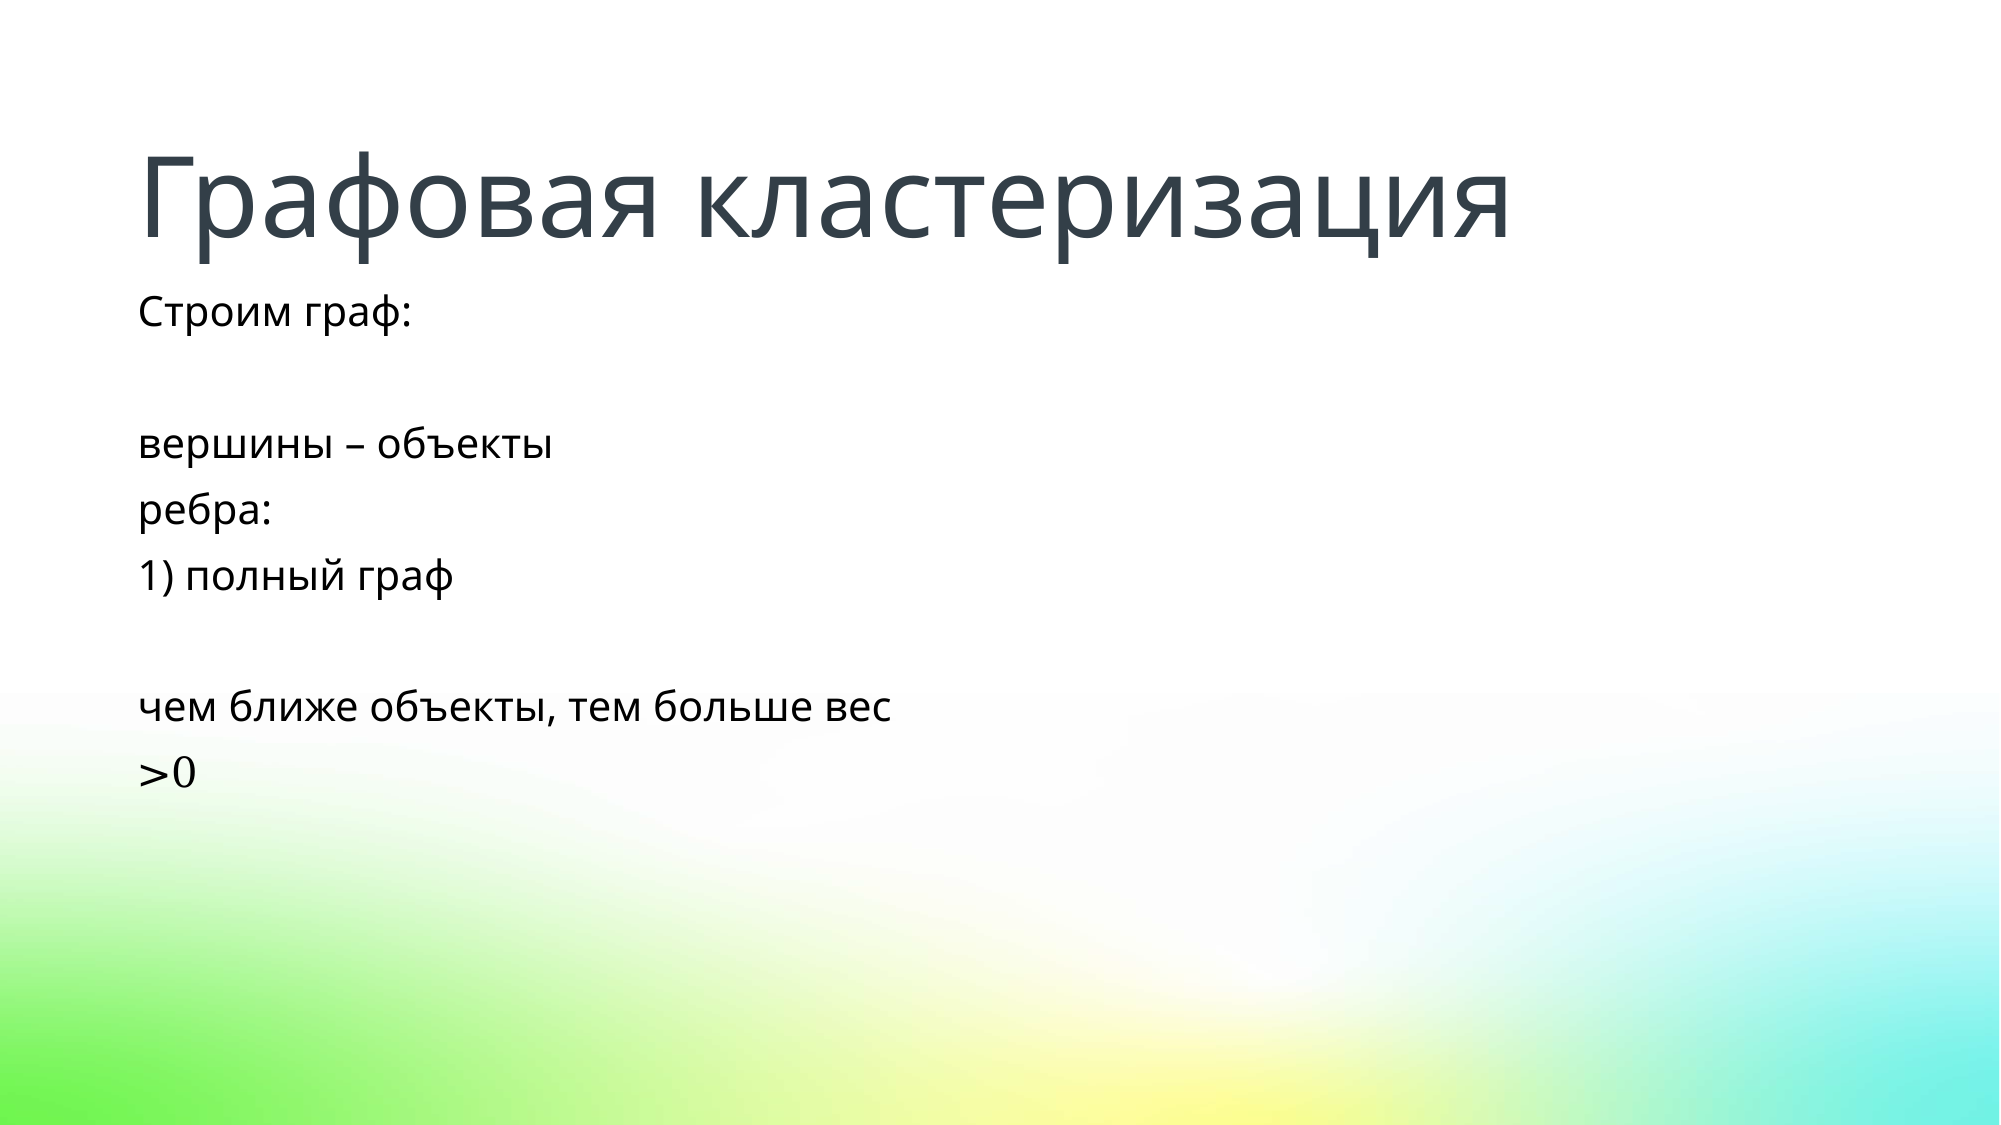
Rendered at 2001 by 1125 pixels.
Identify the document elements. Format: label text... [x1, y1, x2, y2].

text_box [114, 359, 1886, 986]
picture [0, 693, 2000, 1125]
text_box Графовая кластеризация [137, 125, 1827, 291]
